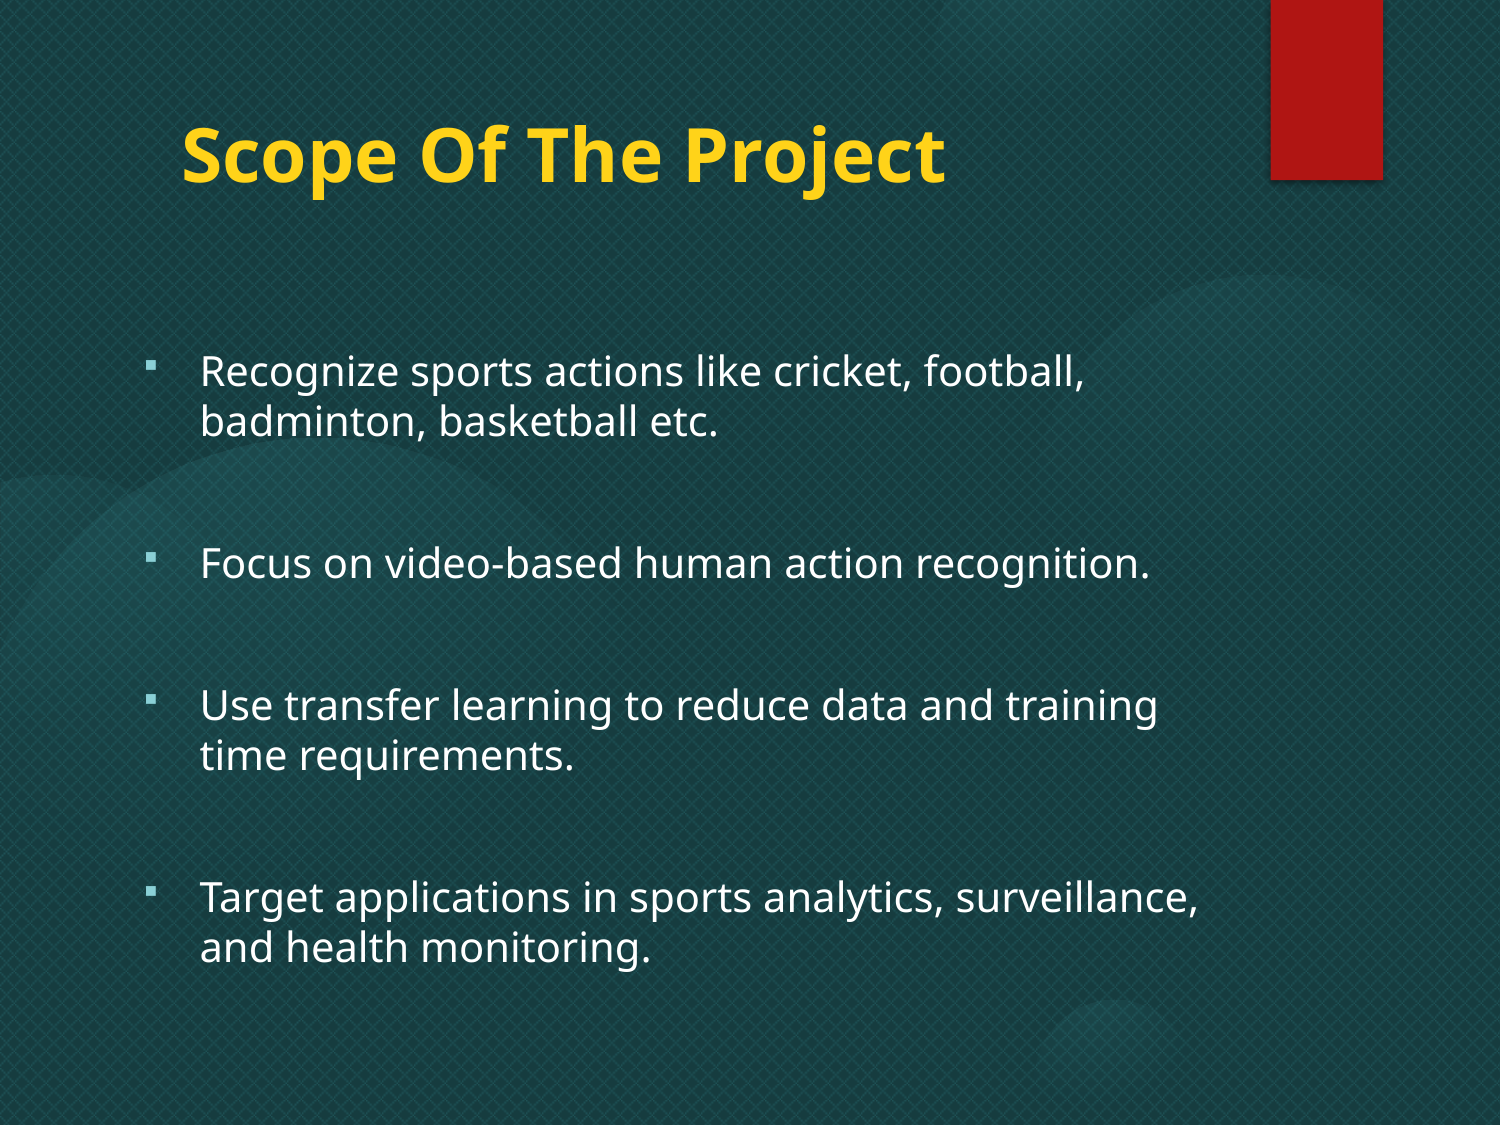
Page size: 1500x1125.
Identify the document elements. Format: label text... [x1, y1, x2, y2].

title Scope Of The Project [172, 99, 1327, 272]
picture [0, 0, 1500, 1125]
list Recognize sports actions like cricket, football, badminton, basketball etc. Focus on video-based human action recognition. Use transfer learning to reduce data and training time requirements. Target applications in sports analytics, surveillance, and health monitoring. [135, 336, 1238, 1026]
